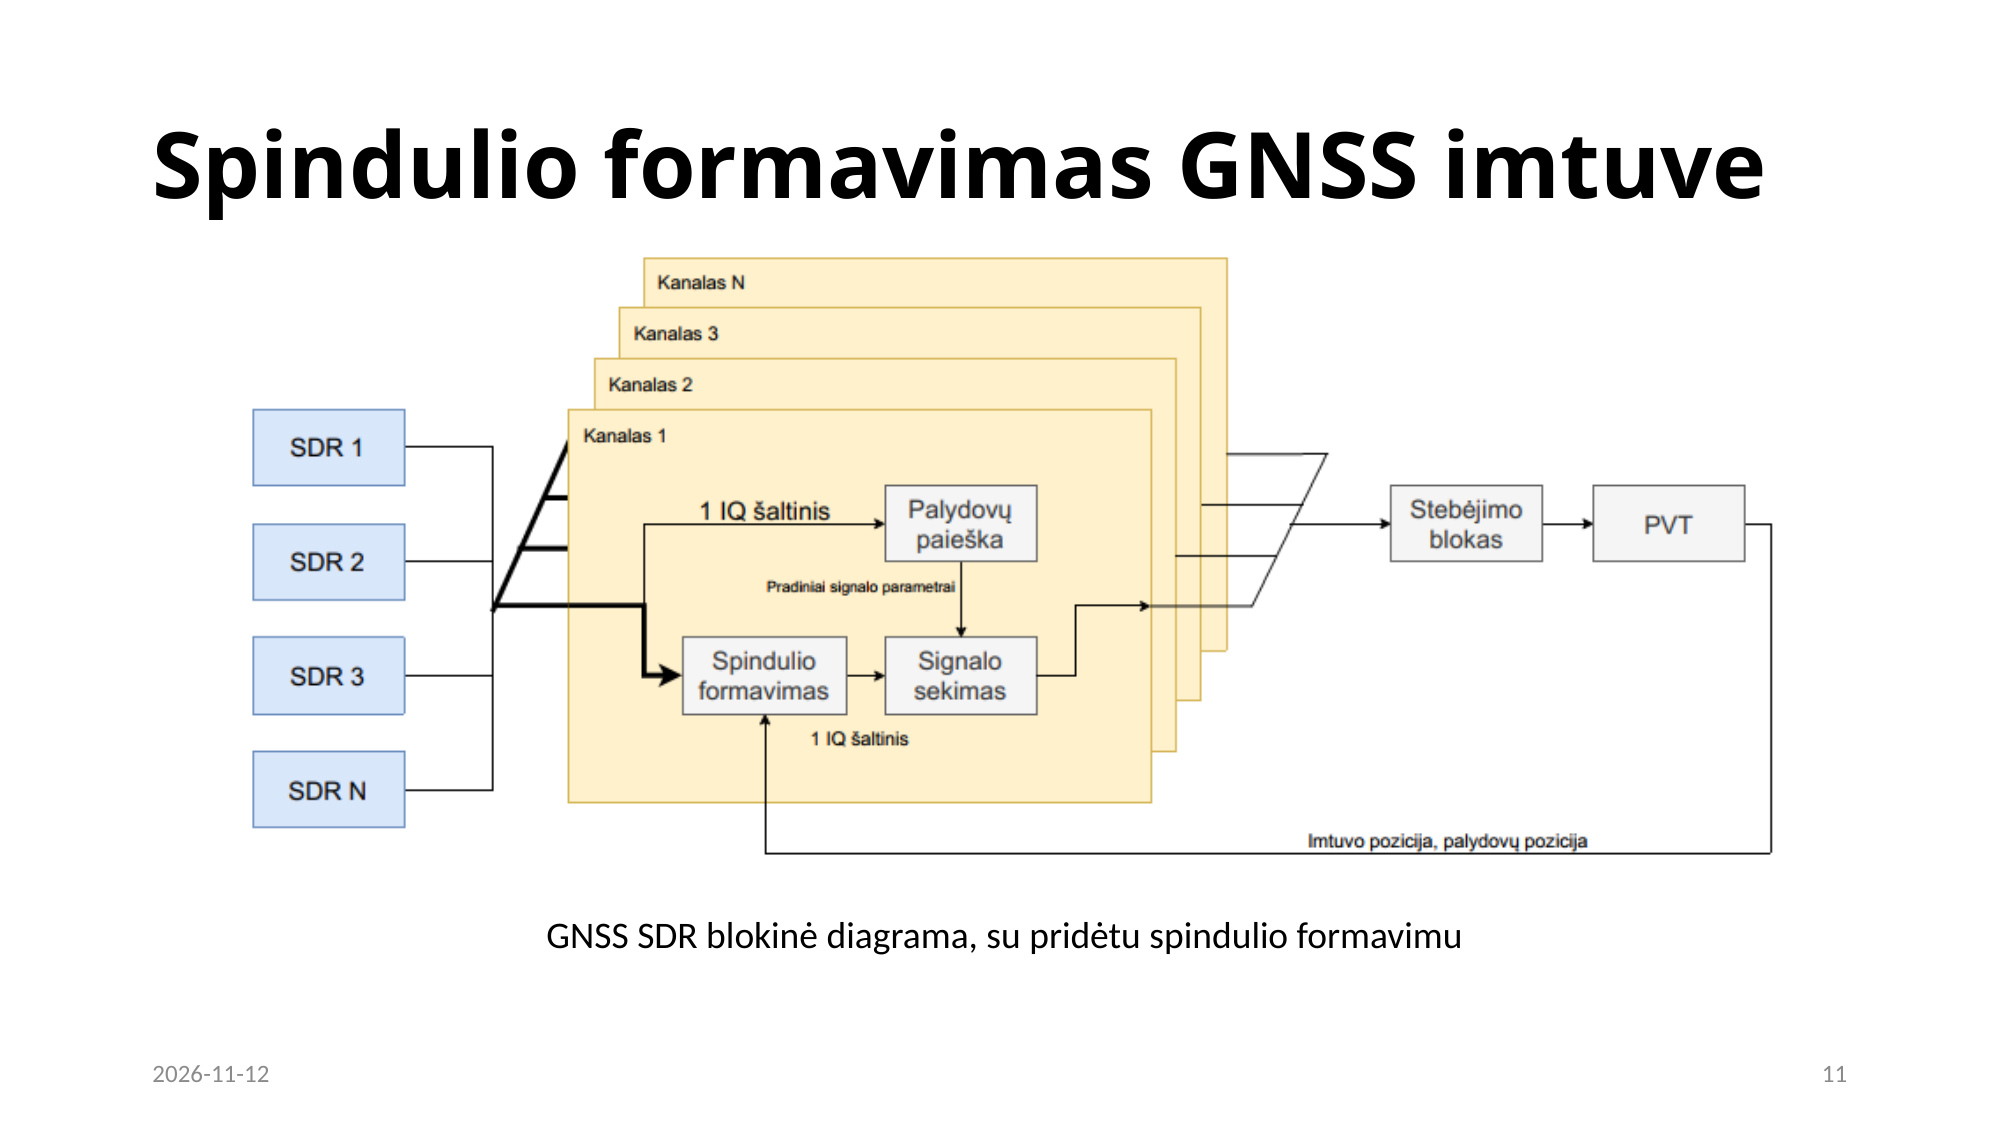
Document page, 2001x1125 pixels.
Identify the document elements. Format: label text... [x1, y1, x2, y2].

title Spindulio formavimas GNSS imtuve [137, 59, 1863, 278]
text_box GNSS SDR blokinė diagrama, su pridėtu spindulio formavimu [531, 904, 1842, 964]
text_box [250, 256, 1783, 869]
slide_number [137, 1042, 588, 1103]
slide_number 11 [1412, 1042, 1863, 1103]
